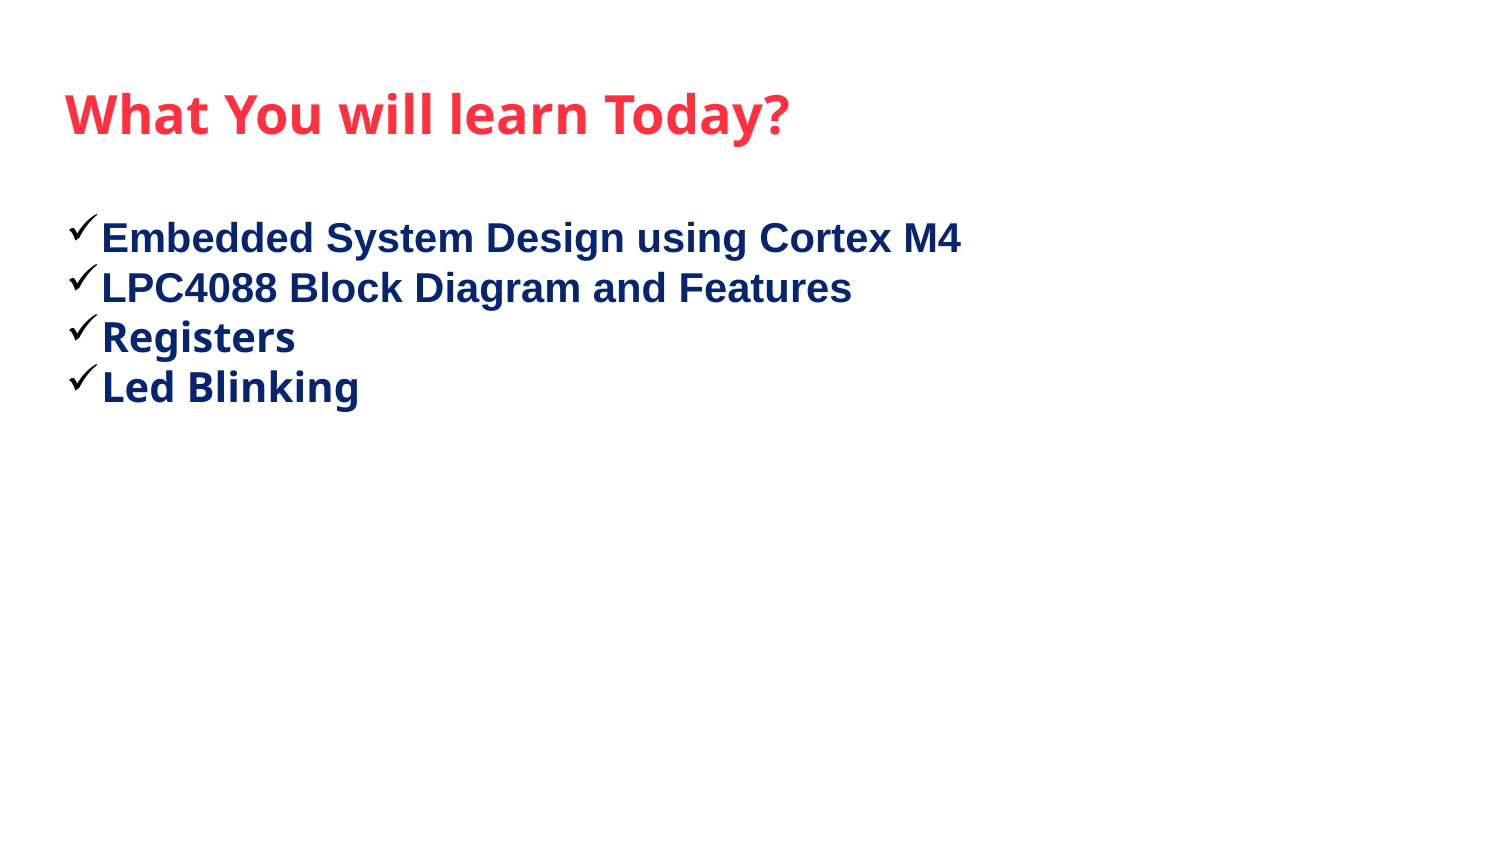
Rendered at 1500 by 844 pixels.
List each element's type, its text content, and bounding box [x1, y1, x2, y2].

text_box What You will learn Today? [51, 72, 1449, 167]
text_box Embedded System Design using Cortex M4 LPC4088 Block Diagram and Features Registers Led Blinking [51, 203, 1352, 591]
